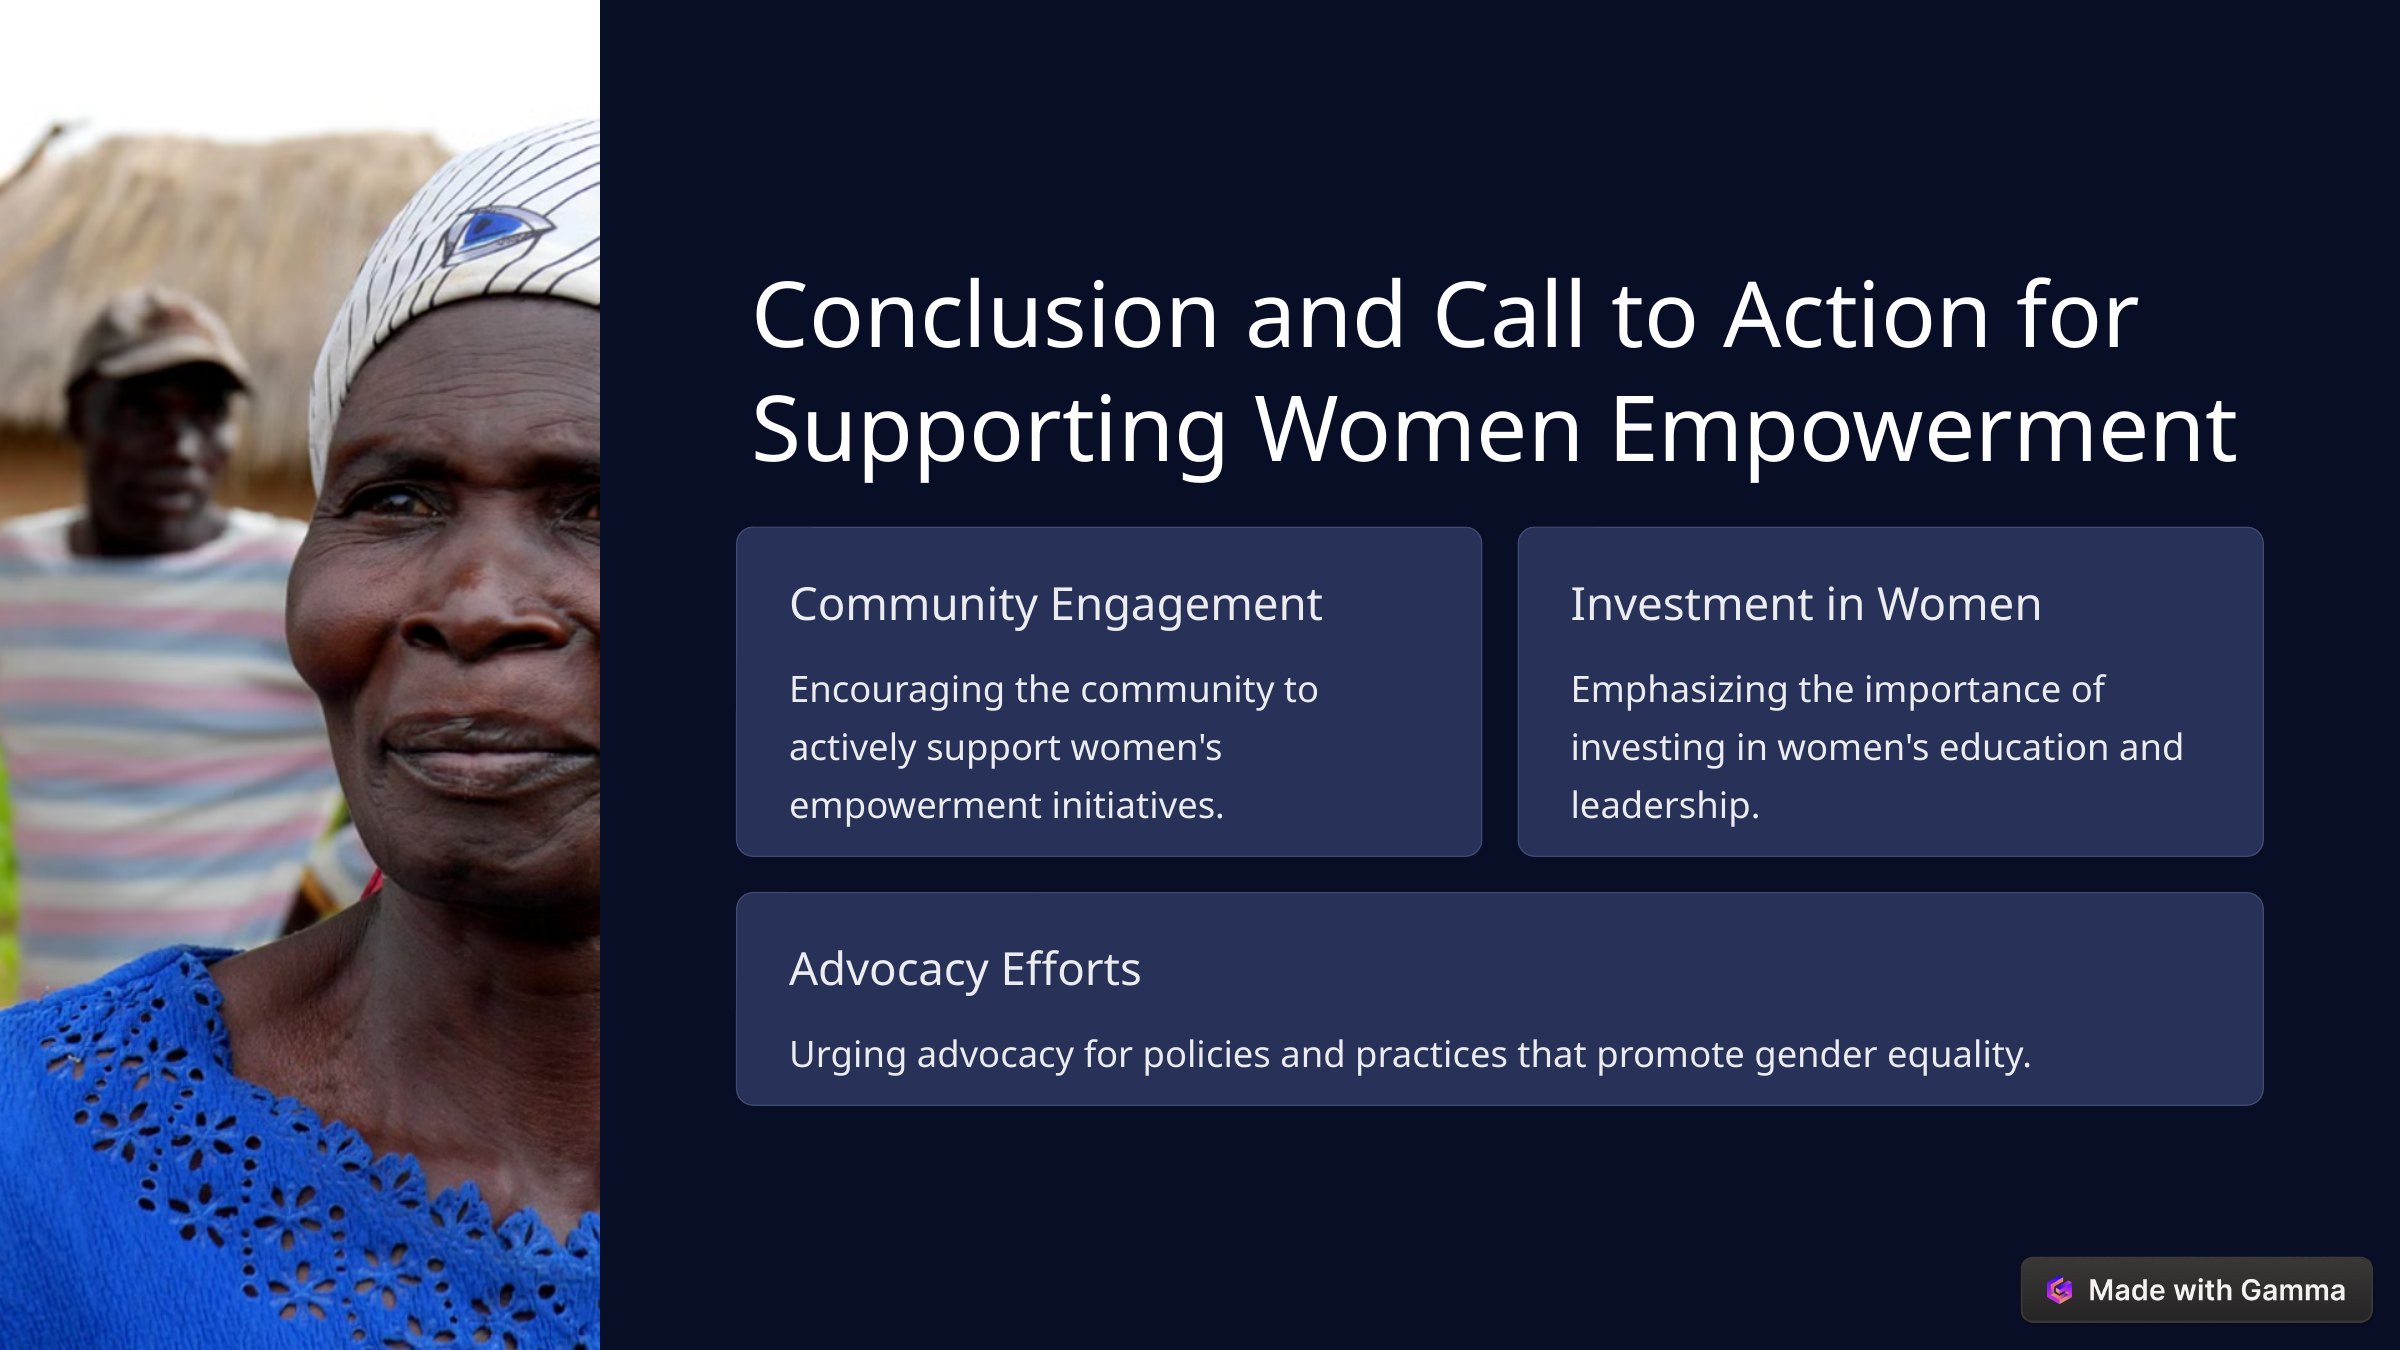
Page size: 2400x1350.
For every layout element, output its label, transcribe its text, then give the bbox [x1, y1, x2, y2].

text_box [736, 527, 1482, 857]
text_box Urging advocacy for policies and practices that promote gender equality. [774, 1009, 2226, 1068]
text_box Conclusion and Call to Action for Supporting Women Empowerment [736, 244, 2264, 473]
picture [2008, 1244, 2385, 1335]
text_box [1518, 527, 2264, 857]
text_box Community Engagement [774, 564, 1316, 622]
text_box Investment in Women [1555, 564, 2035, 622]
text_box Advocacy Efforts [774, 930, 1230, 988]
picture [0, 0, 600, 1350]
text_box Encouraging the community to actively support women's empowerment initiatives. [774, 643, 1444, 819]
text_box Emphasizing the importance of investing in women's education and leadership. [1555, 643, 2226, 819]
text_box [600, 0, 2400, 1350]
text_box [736, 892, 2264, 1106]
